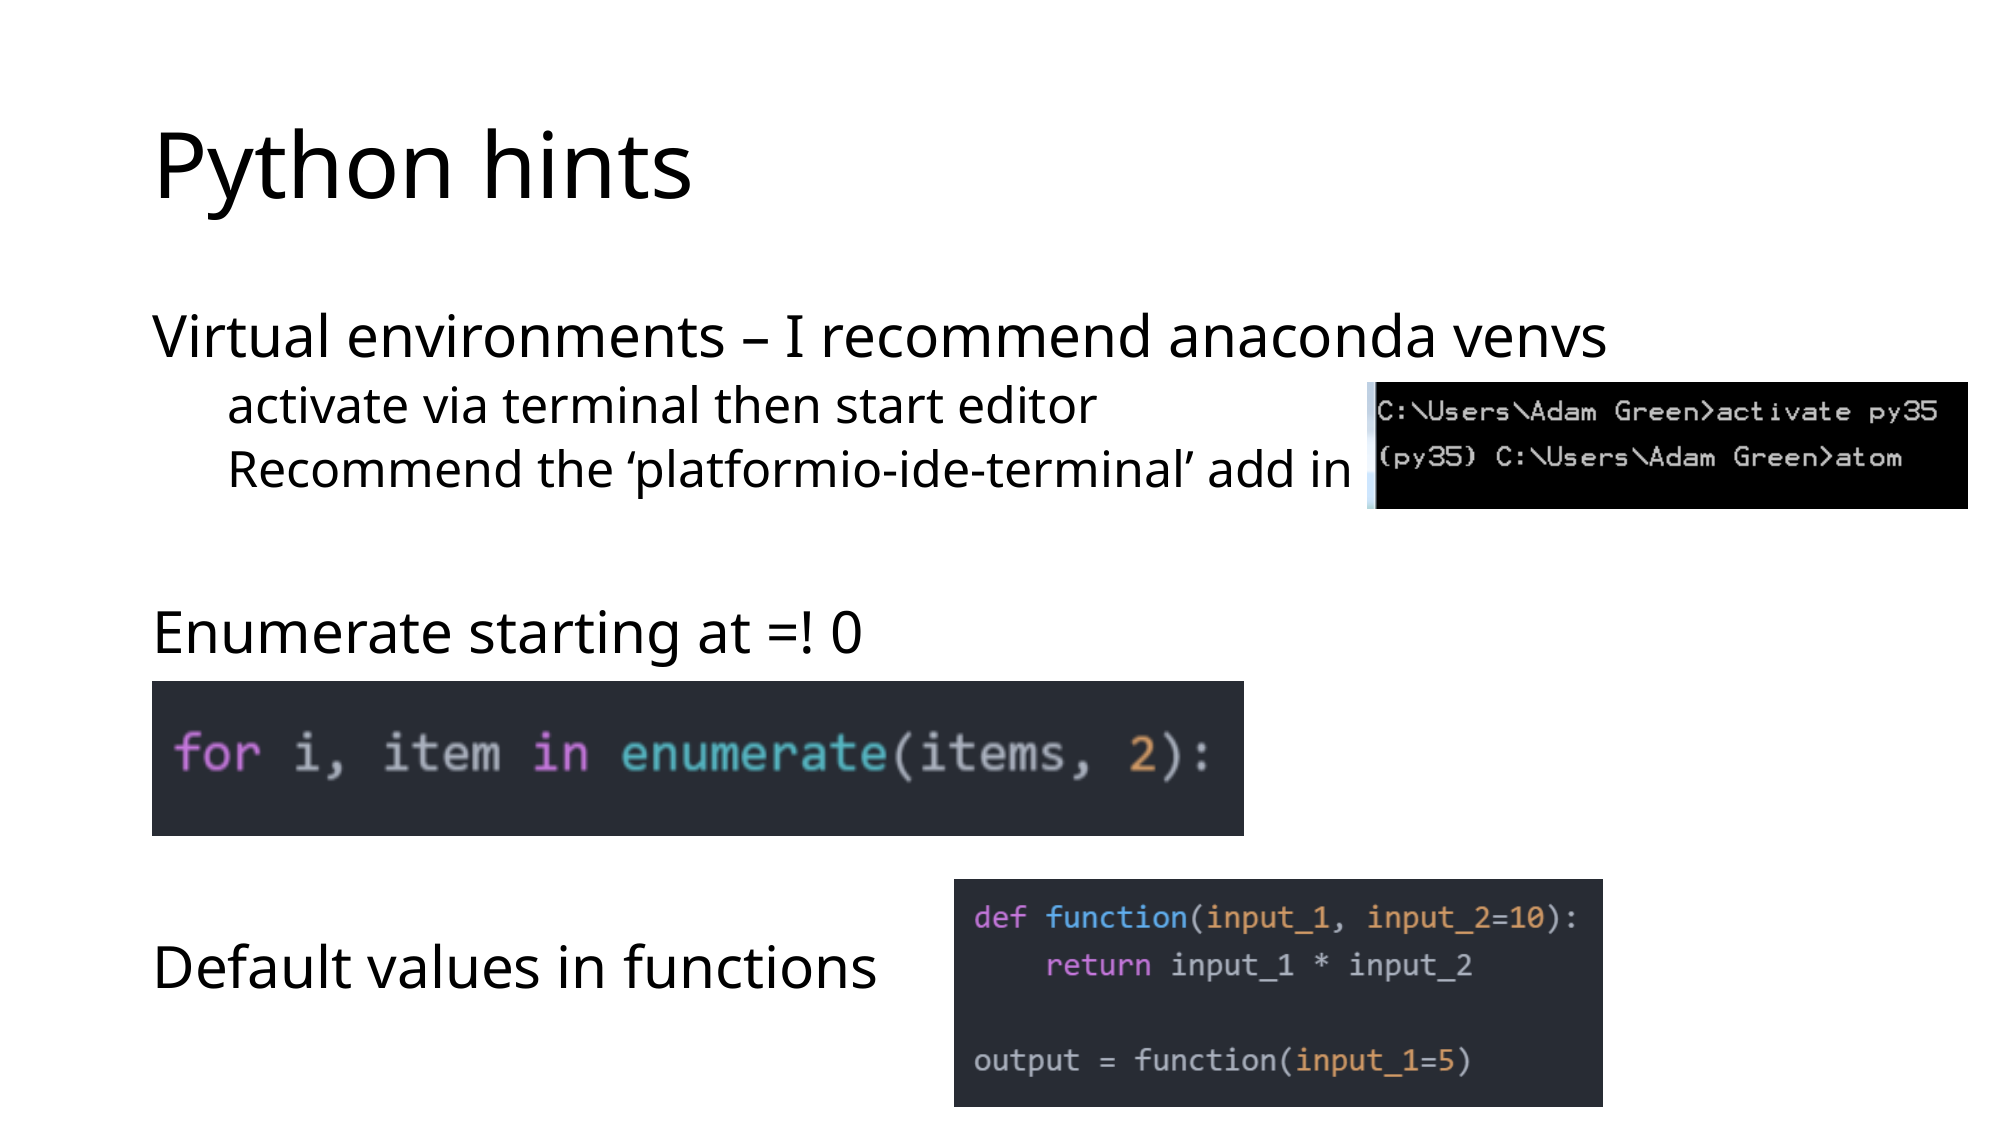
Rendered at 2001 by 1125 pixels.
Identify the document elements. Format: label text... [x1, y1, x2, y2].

picture [954, 879, 1603, 1107]
picture [1367, 382, 1968, 509]
list Virtual environments – I recommend anaconda venvs activate via terminal then start editor Recommend the ‘platformio-ide-terminal’ add in Enumerate starting at =! 0 Default values in functions [137, 299, 1863, 1096]
title Python hints [137, 59, 1863, 278]
picture [152, 681, 1244, 836]
